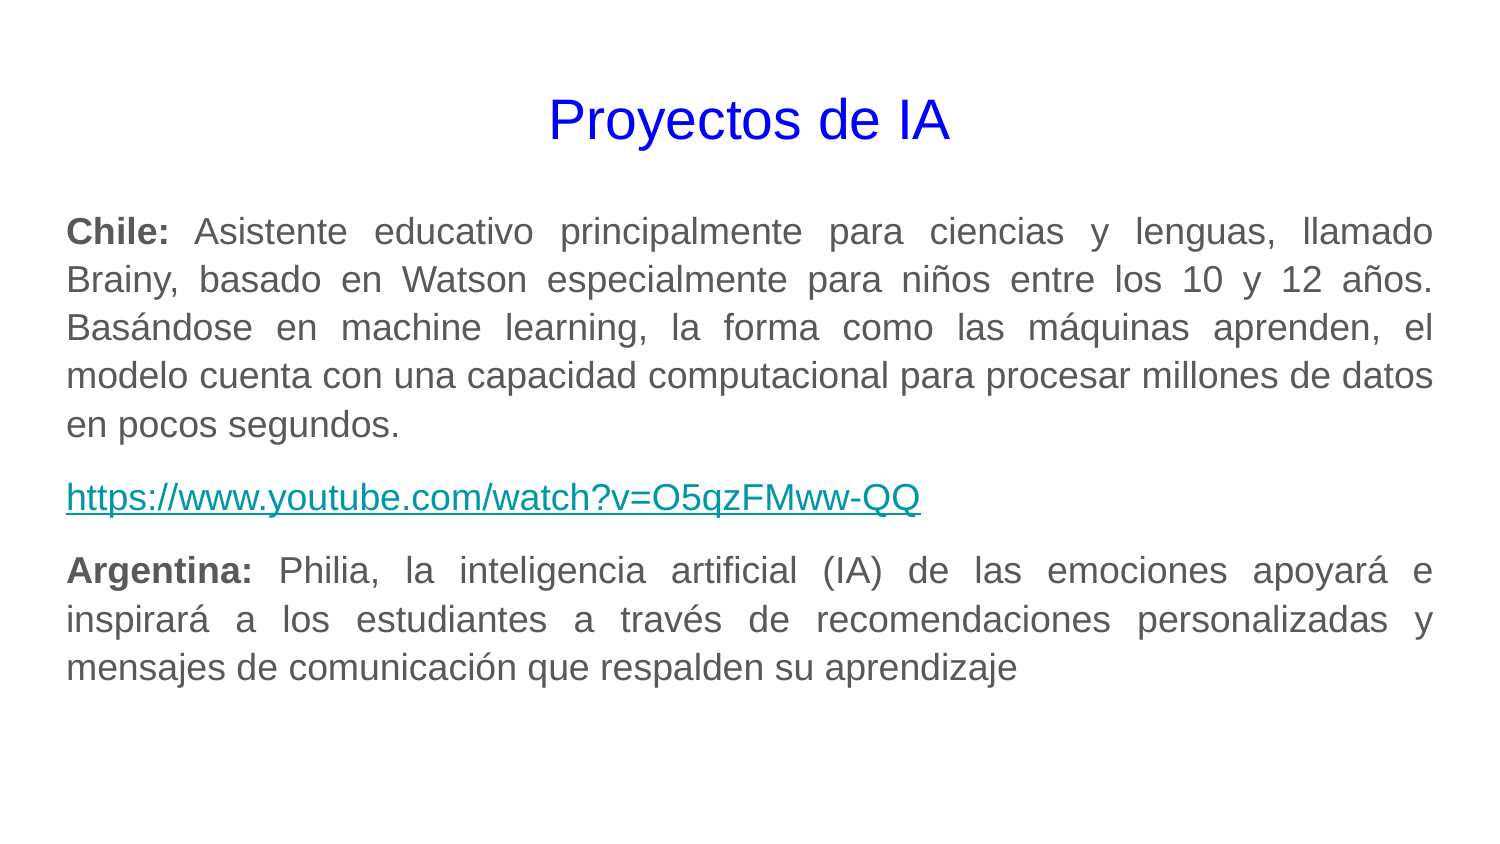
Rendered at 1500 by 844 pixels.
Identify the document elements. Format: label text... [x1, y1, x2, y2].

list Chile: Asistente educativo principalmente para ciencias y lenguas, llamado Brainy, basado en Watson especialmente para niños entre los 10 y 12 años. Basándose en machine learning, la forma como las máquinas aprenden, el modelo cuenta con una capacidad computacional para procesar millones de datos en pocos segundos. https://www.youtube.com/watch?v=O5qzFMww-QQ Argentina: Philia, la inteligencia artificial (IA) de las emociones apoyará e inspirará a los estudiantes a través de recomendaciones personalizadas y mensajes de comunicación que respalden su aprendizaje [51, 189, 1449, 750]
title Proyectos de IA [51, 72, 1449, 167]
